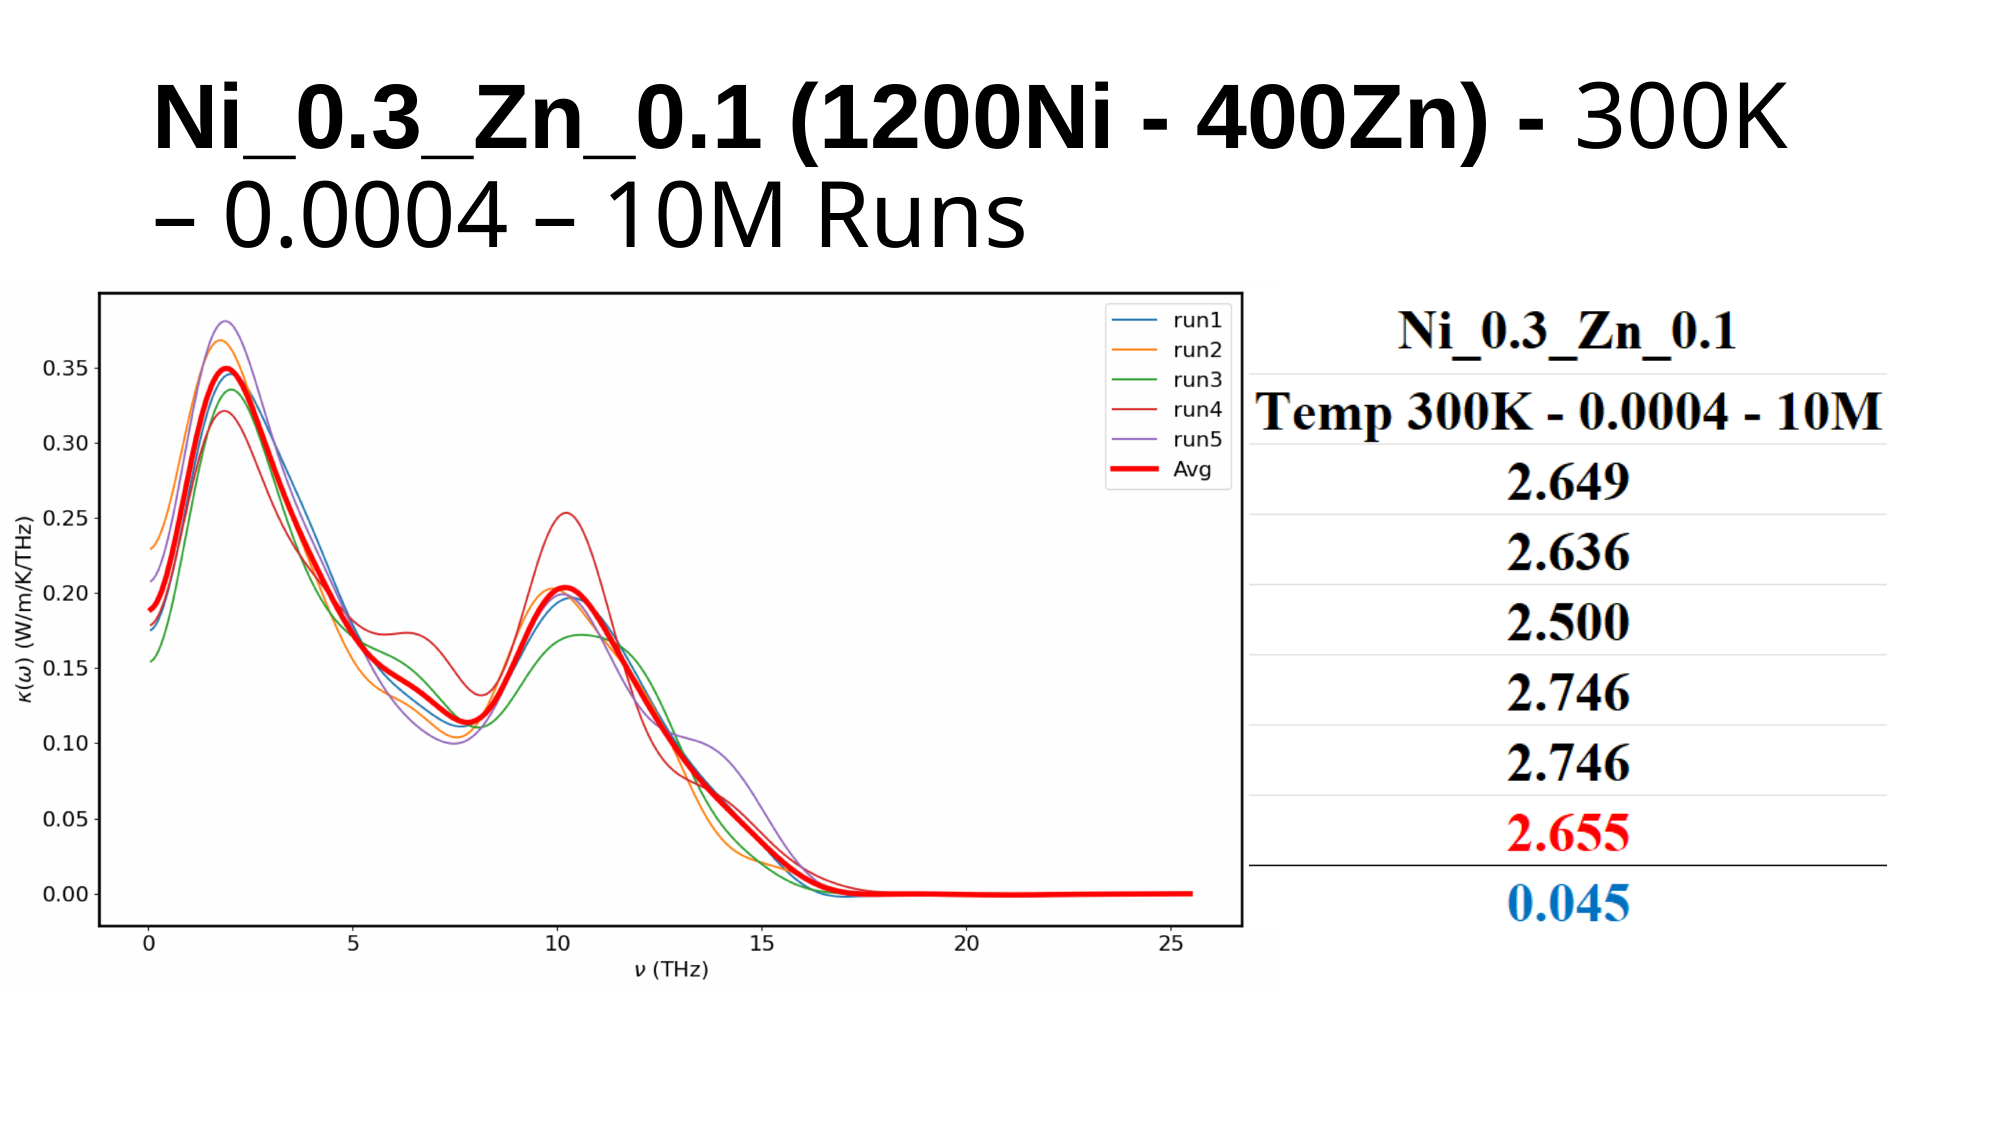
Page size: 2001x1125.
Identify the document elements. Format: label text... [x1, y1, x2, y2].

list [0, 276, 1281, 992]
title Ni_0.3_Zn_0.1 (1200Ni - 400Zn) - 300K – 0.0004 – 10M Runs [137, 59, 1863, 278]
picture [1248, 287, 1888, 932]
